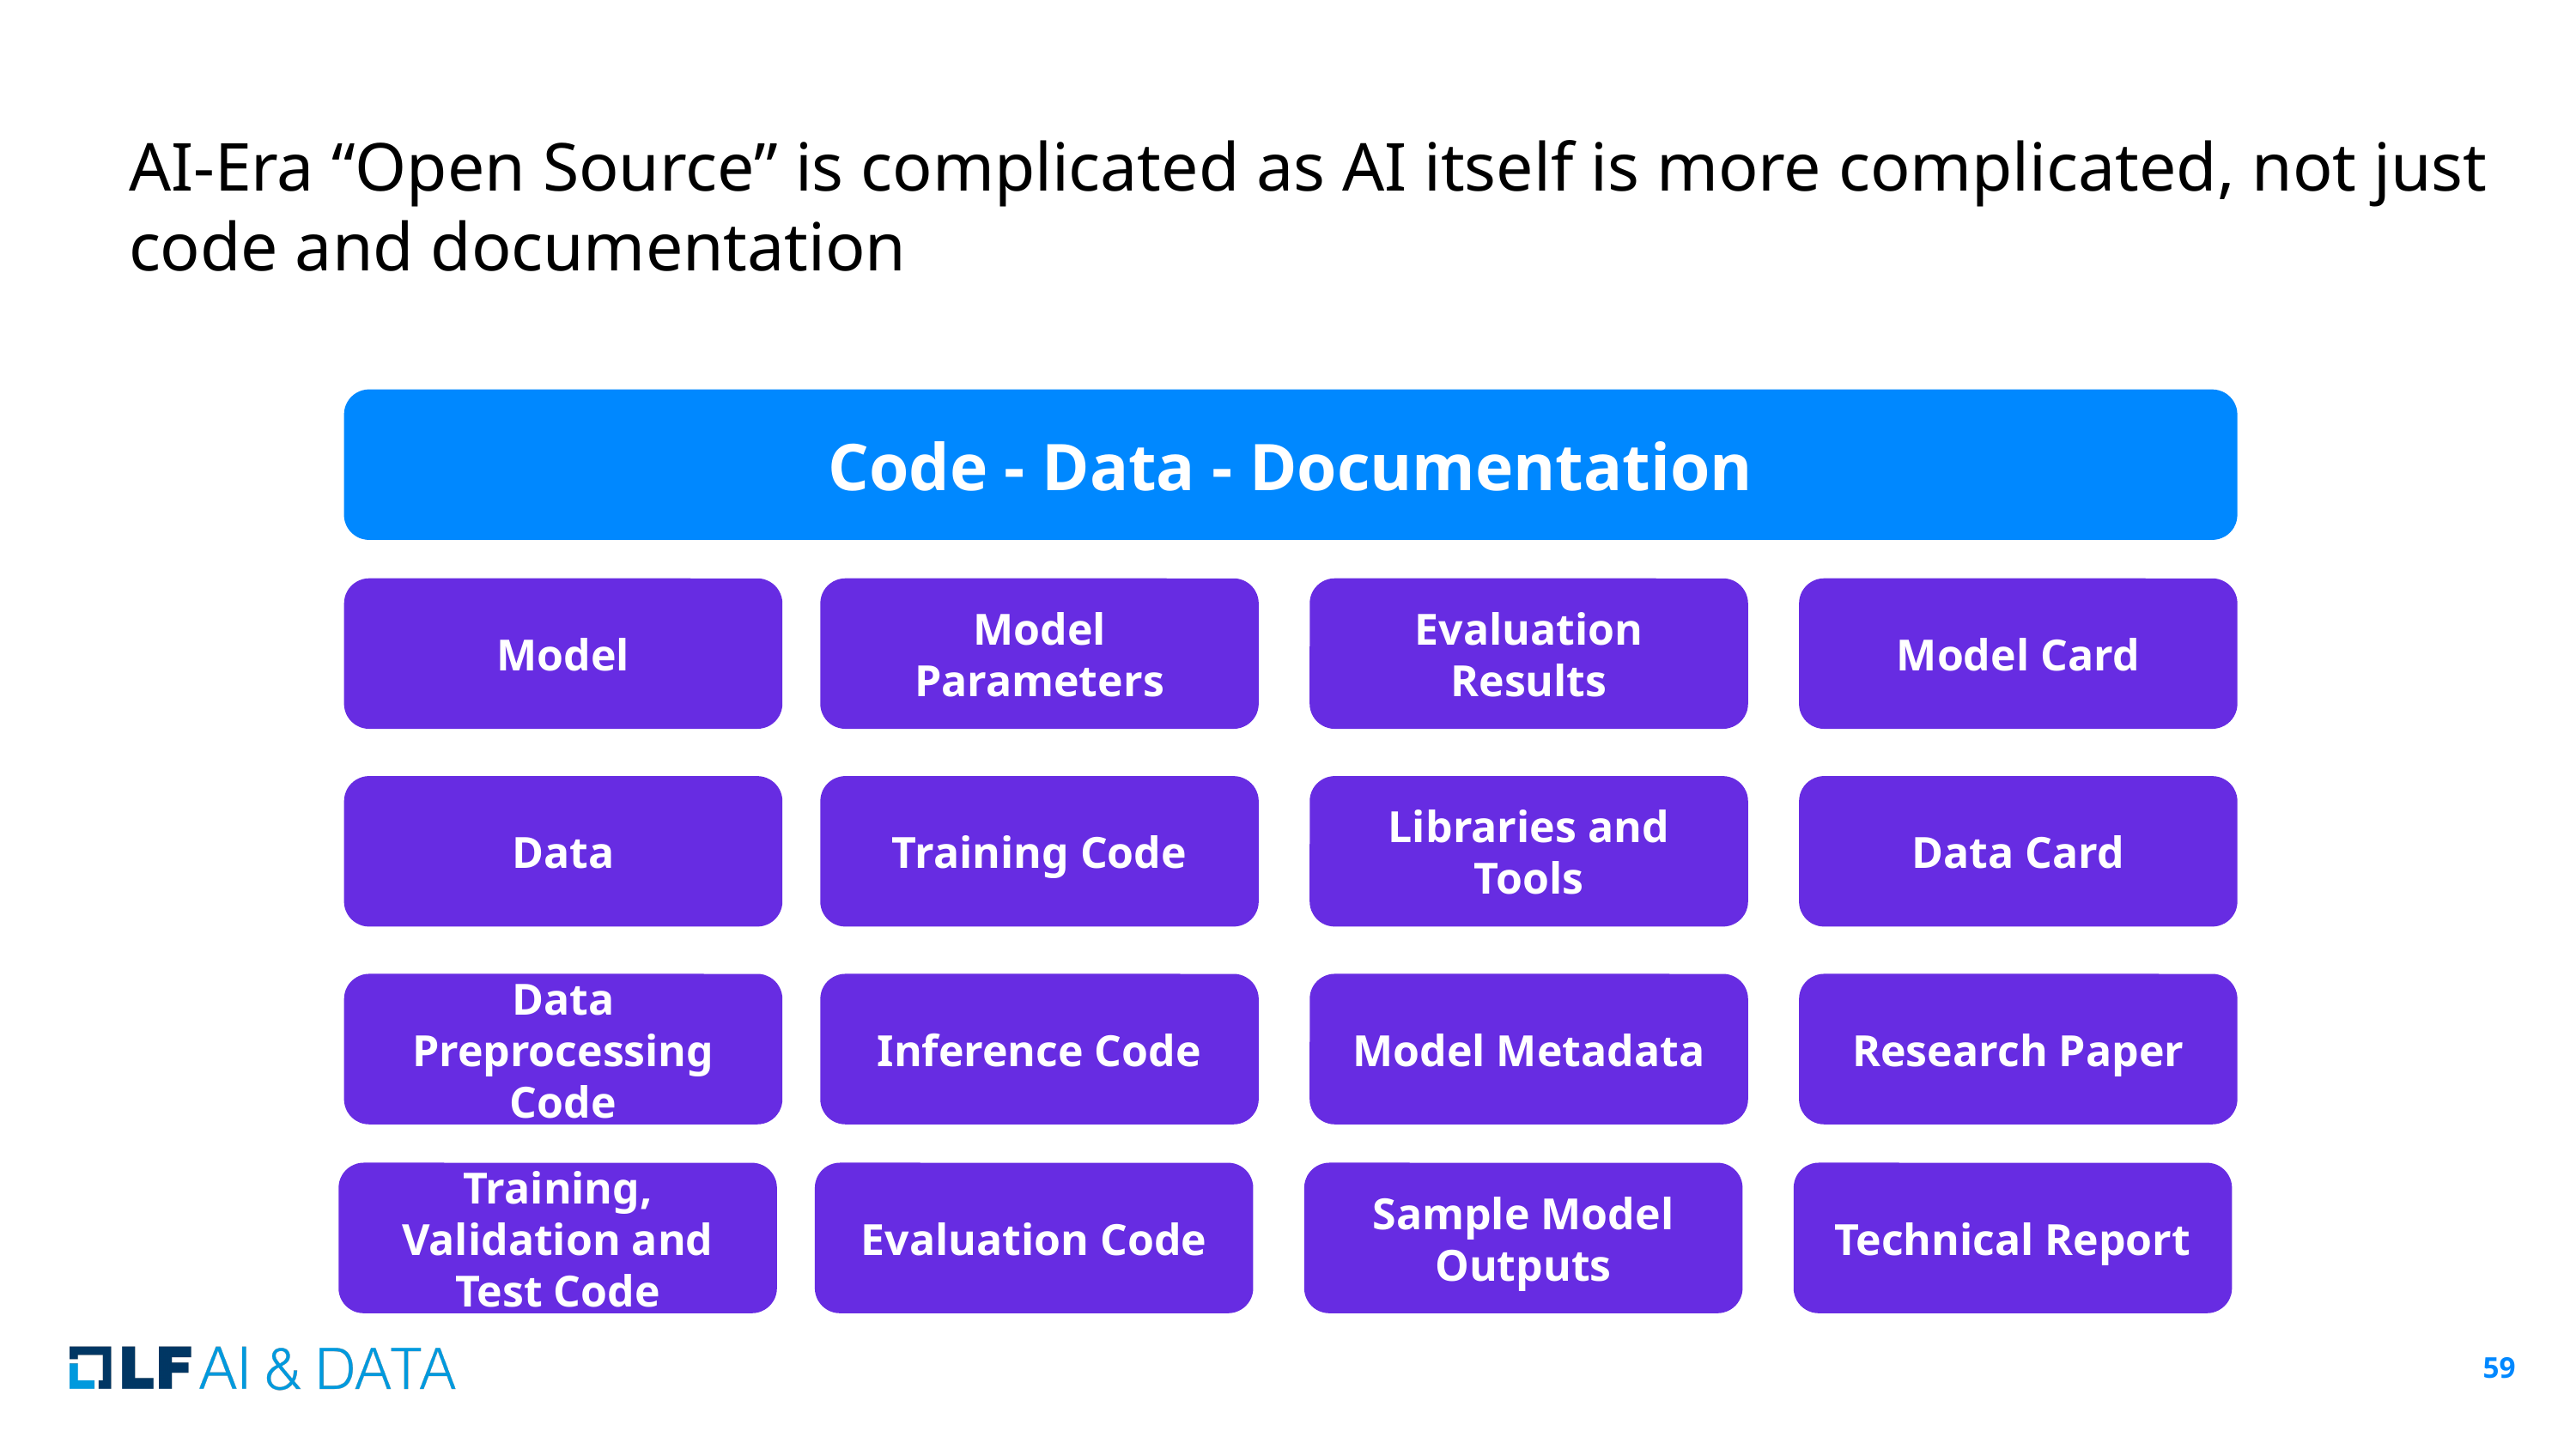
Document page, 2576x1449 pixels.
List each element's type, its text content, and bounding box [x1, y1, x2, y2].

text_box Inference Code [820, 973, 1259, 1125]
text_box Training Code [820, 776, 1259, 927]
text_box Technical Report [1793, 1162, 2233, 1313]
text_box Evaluation Code [814, 1162, 1254, 1313]
title AI-Era “Open Source” is complicated as AI itself is more complicated, not just code and documentation [129, 124, 2530, 287]
text_box Data Preprocessing Code [343, 973, 783, 1125]
text_box Model Card [1799, 578, 2238, 730]
text_box Model Metadata [1309, 973, 1748, 1125]
slide_number ‹#› [2386, 1313, 2542, 1425]
text_box Research Paper [1799, 973, 2238, 1125]
text_box Data [343, 776, 783, 927]
text_box Sample Model Outputs [1303, 1162, 1743, 1313]
text_box Training, Validation and Test Code [338, 1162, 777, 1313]
text_box Libraries and Tools [1309, 776, 1748, 927]
text_box Evaluation Results [1309, 578, 1748, 730]
text_box Model Parameters [820, 578, 1259, 730]
text_box Data Card [1799, 776, 2238, 927]
text_box Model [343, 578, 783, 730]
text_box Code - Data - Documentation [343, 389, 2238, 540]
picture [61, 1341, 461, 1397]
